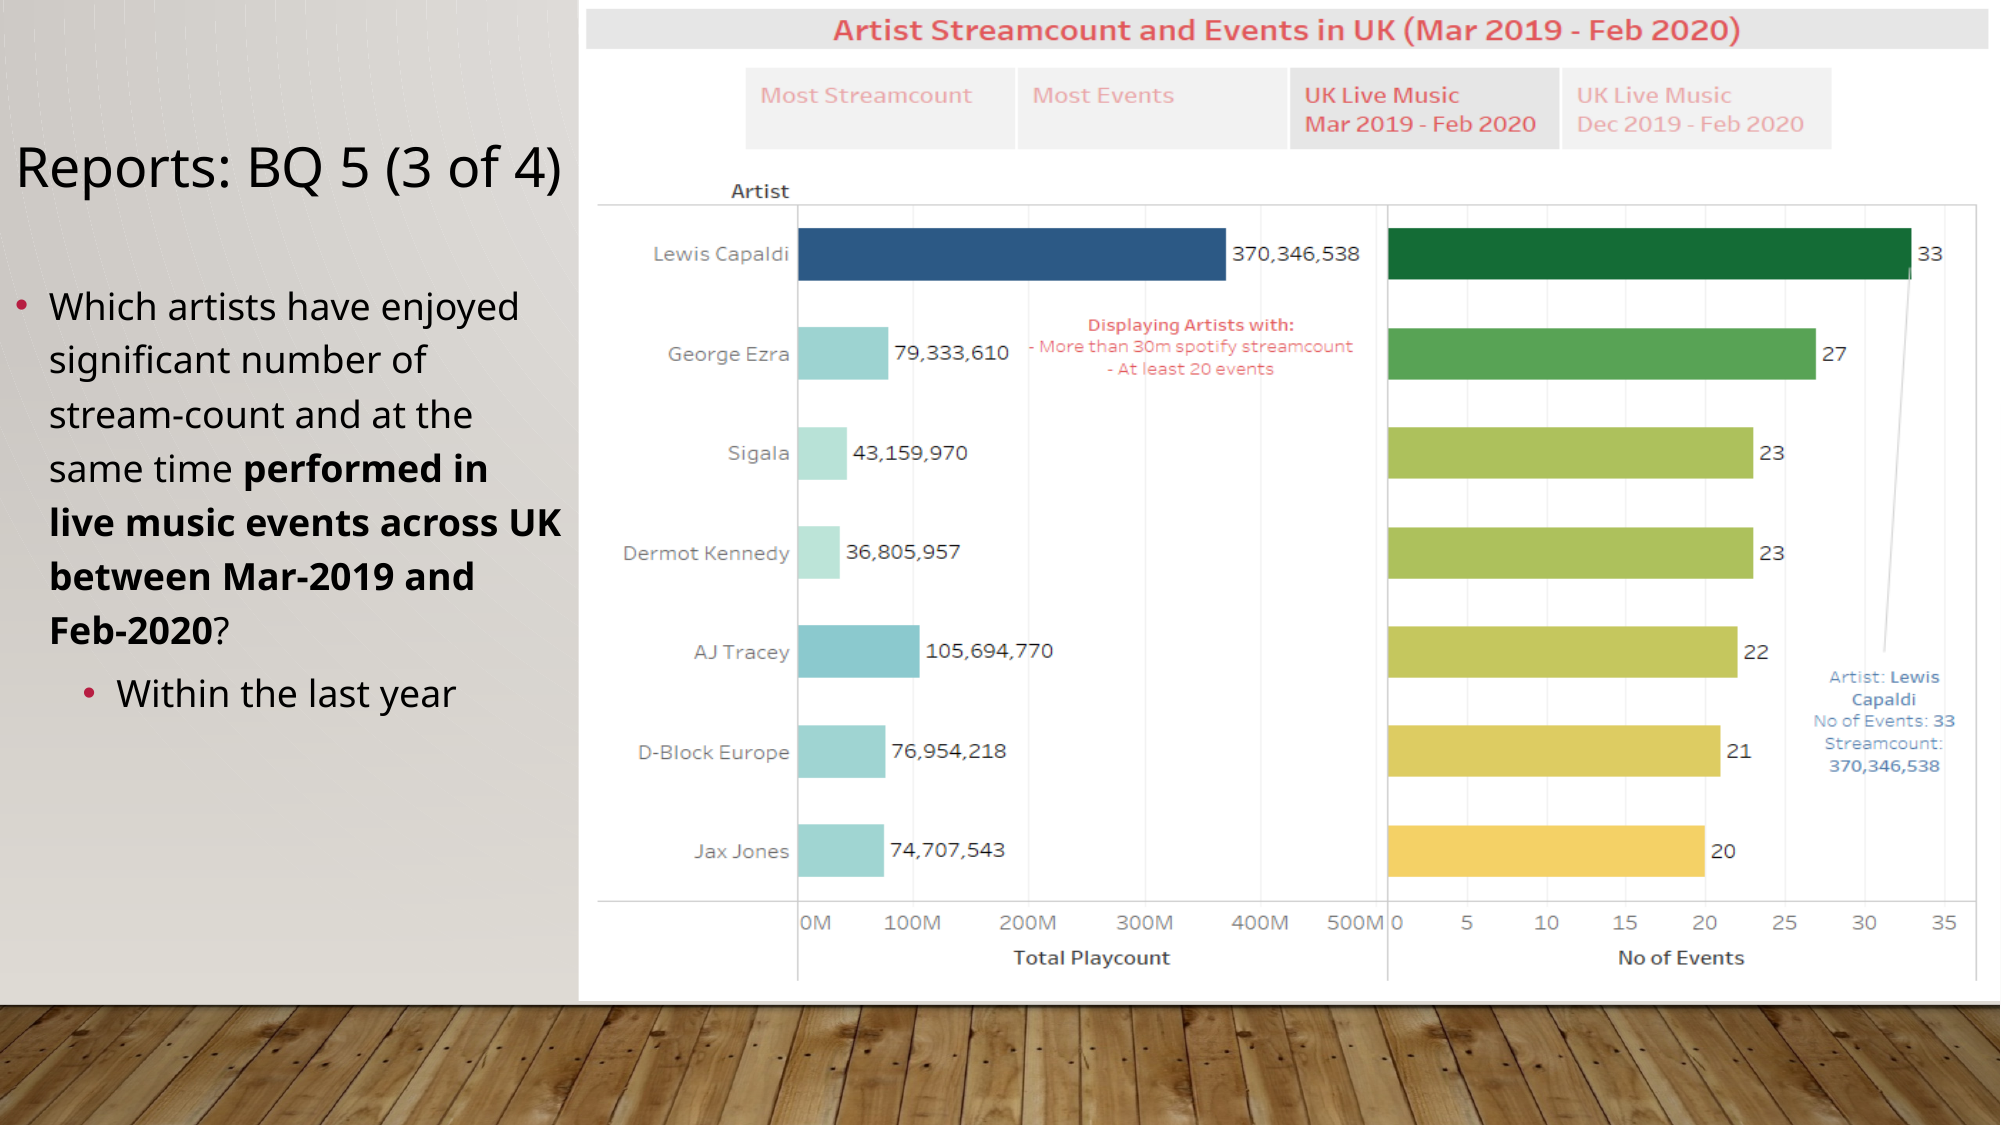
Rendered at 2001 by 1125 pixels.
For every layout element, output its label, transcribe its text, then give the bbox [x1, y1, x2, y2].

list Which artists have enjoyed significant number of stream-count and at the same time performed in live music events across UK between Mar-2019 and Feb-2020? Within the last year [0, 265, 578, 732]
picture [0, 1005, 2000, 1125]
title Reports: BQ 5 (3 of 4) [0, 132, 578, 214]
picture [578, 0, 2000, 1001]
